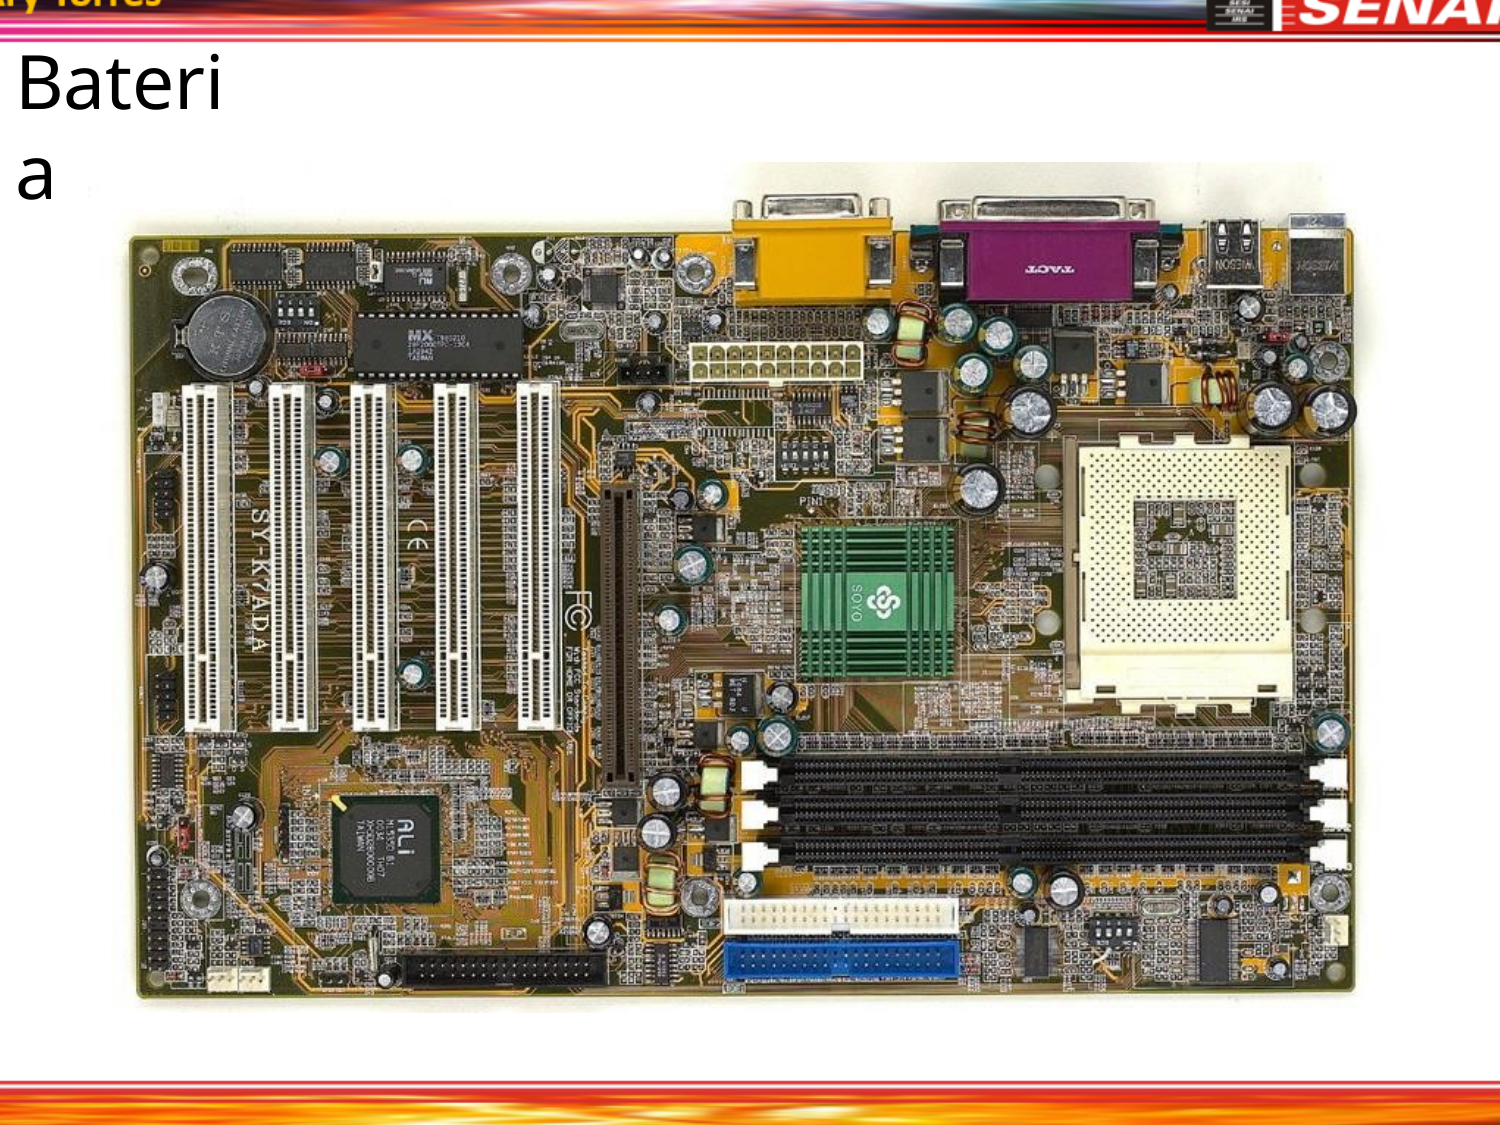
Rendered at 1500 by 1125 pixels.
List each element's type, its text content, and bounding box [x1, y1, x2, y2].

picture [0, 0, 1500, 1125]
title Bateria [12, 32, 255, 223]
